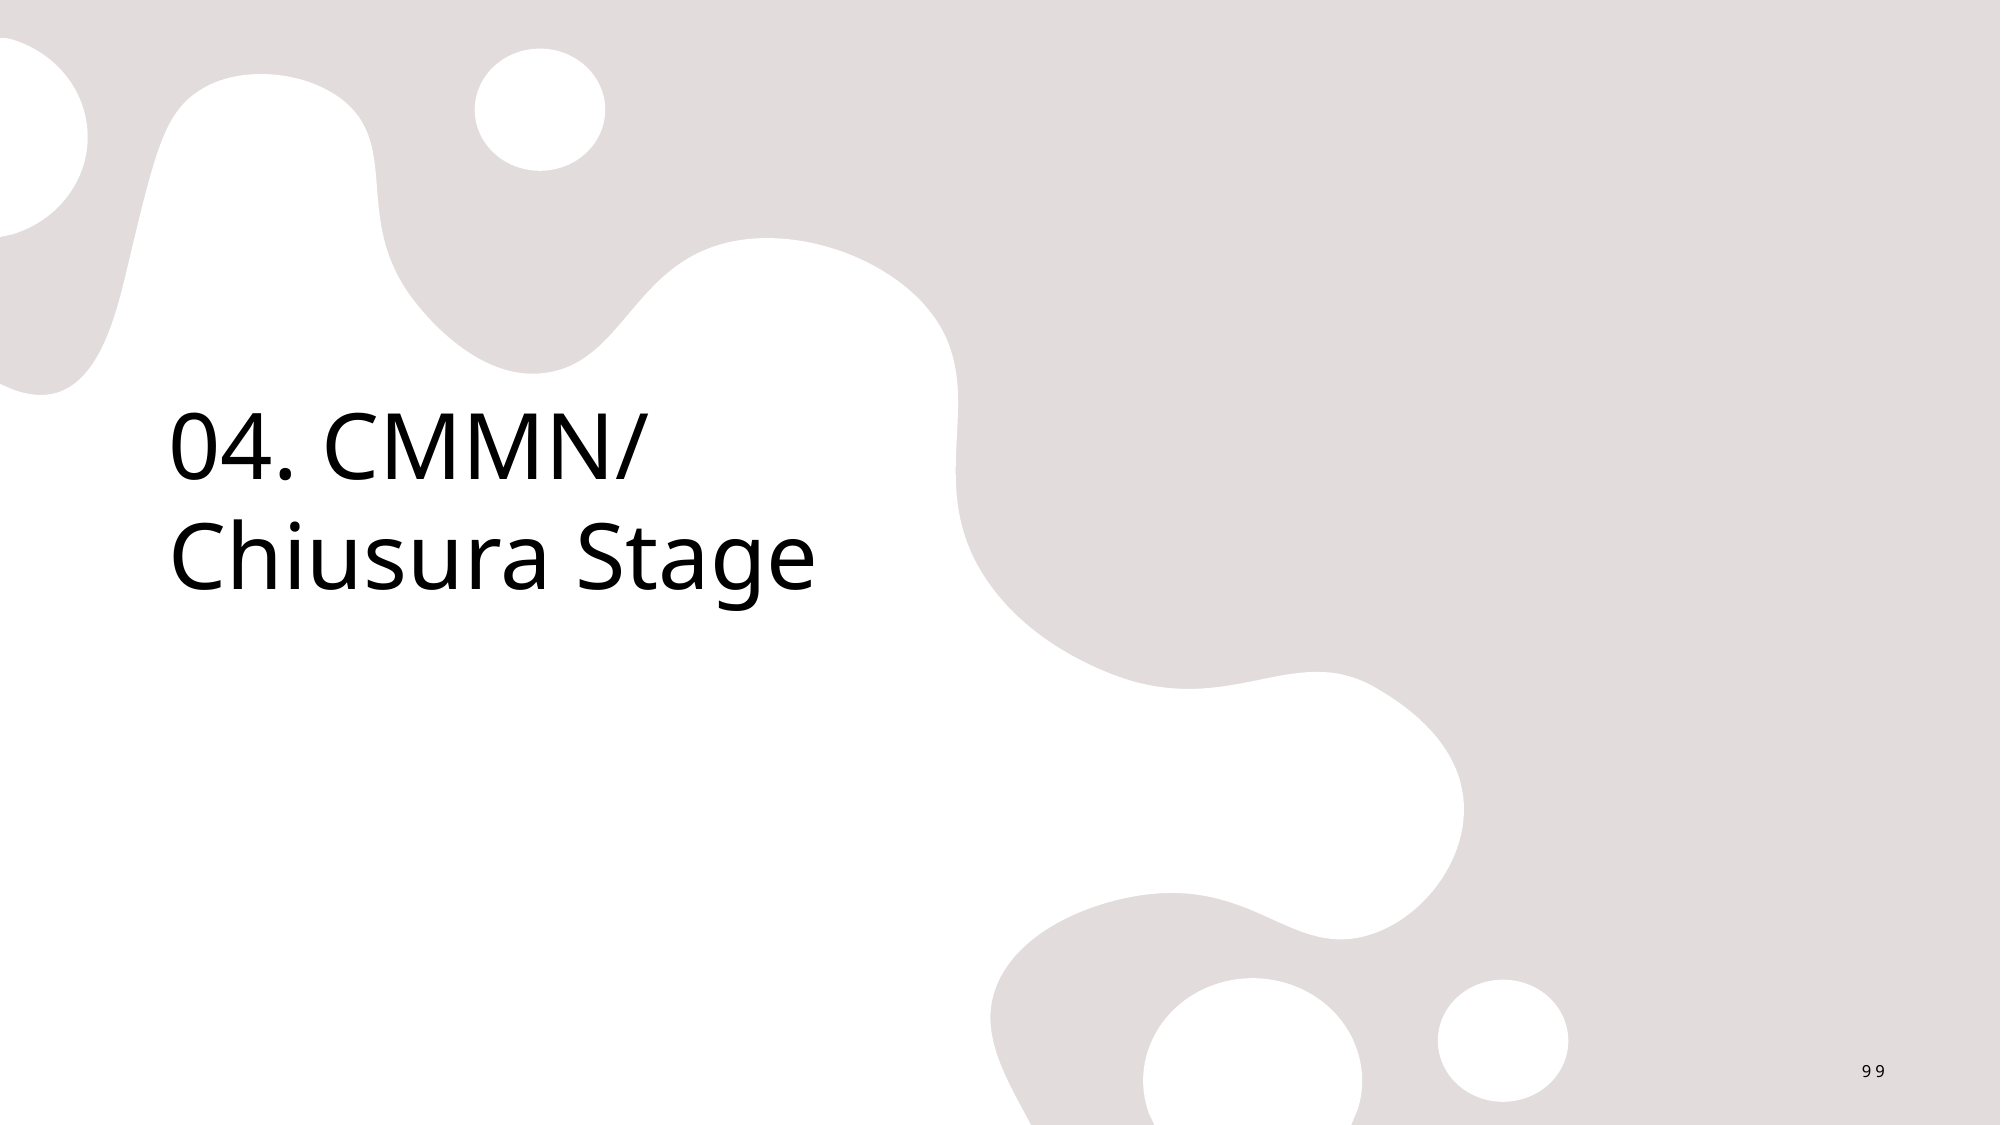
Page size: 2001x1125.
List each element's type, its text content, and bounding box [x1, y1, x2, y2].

text_box 04. CMMN/ Chiusura Stage [153, 380, 1154, 616]
slide_number 99 [1662, 1042, 1900, 1103]
